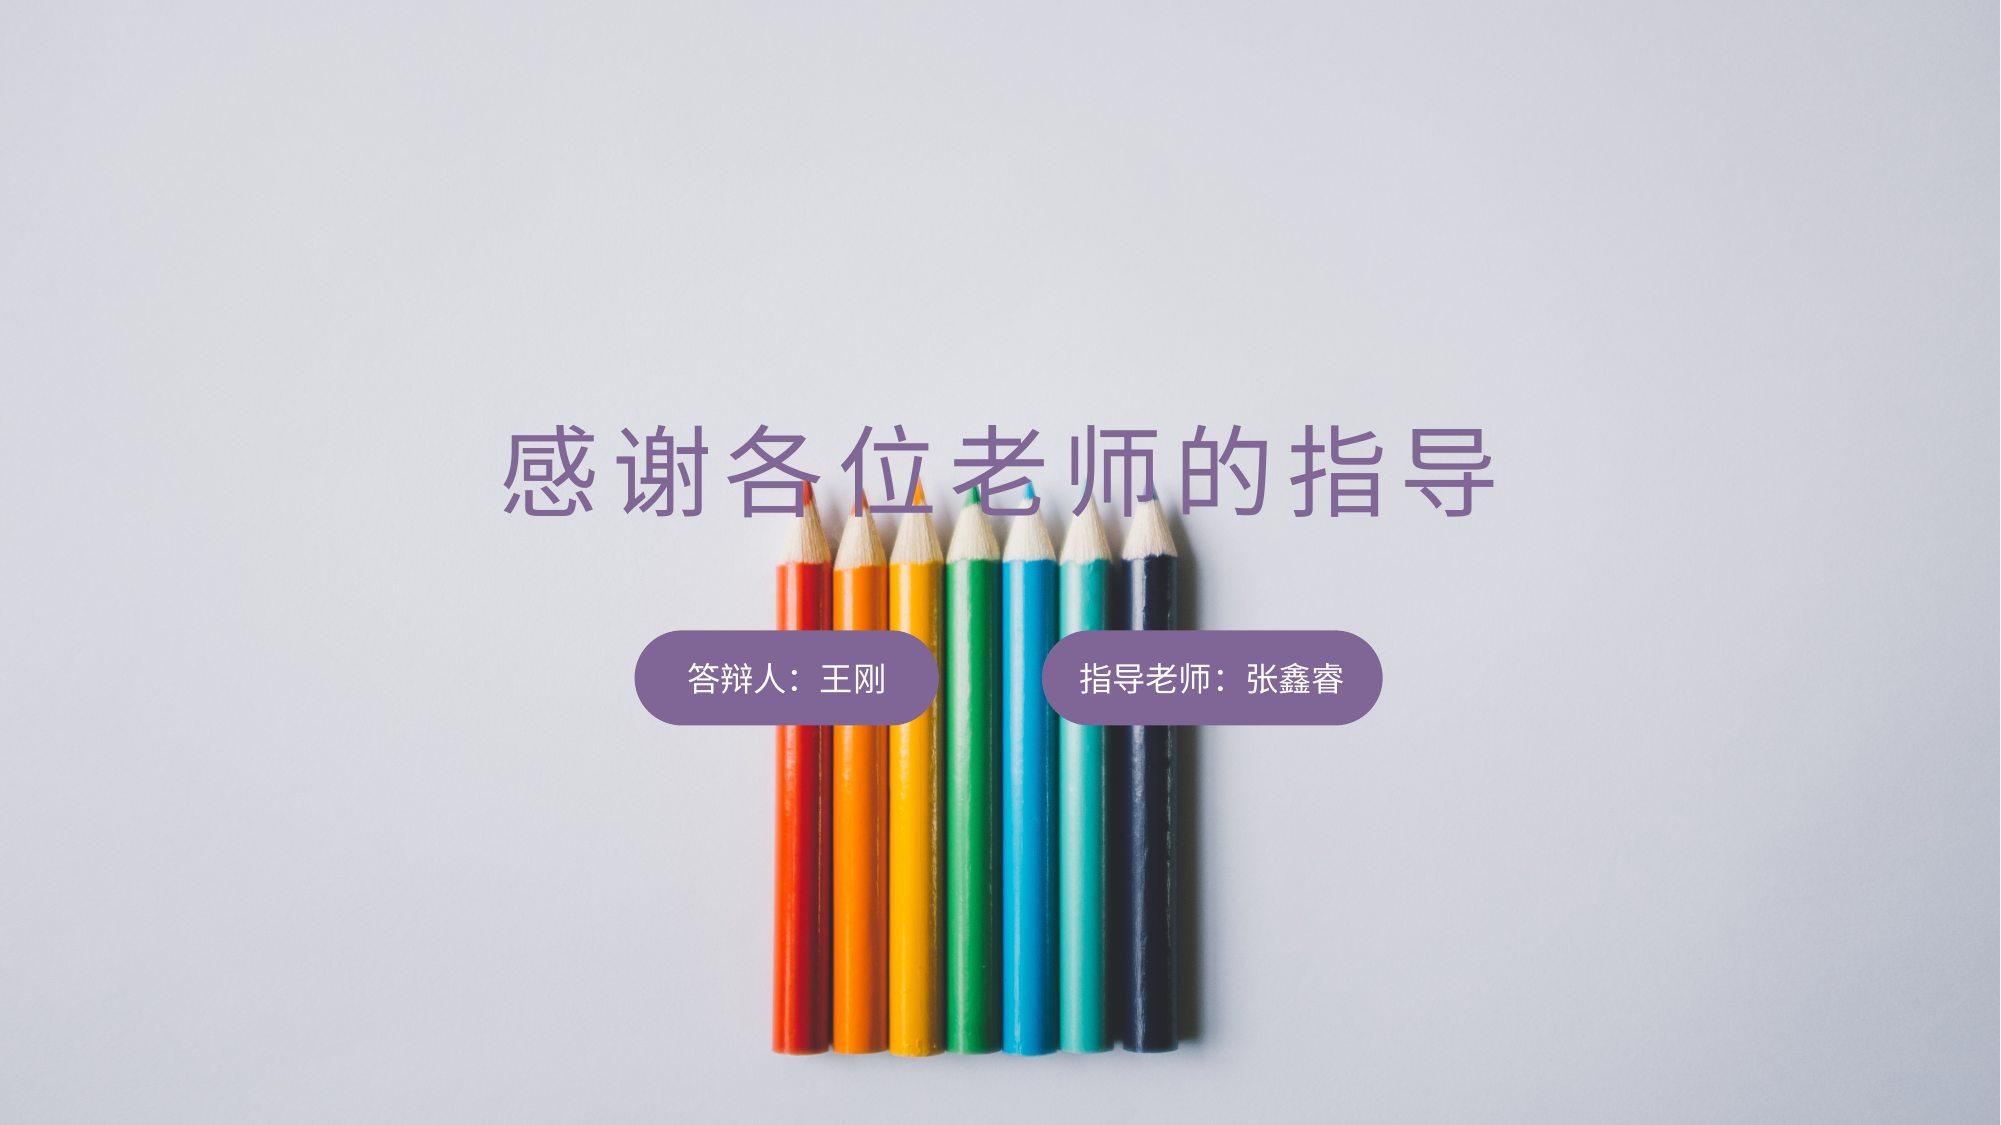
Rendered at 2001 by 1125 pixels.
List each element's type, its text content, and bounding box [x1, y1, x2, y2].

text_box 指导老师：张鑫睿 [1040, 629, 1384, 727]
text_box 答辩人：王刚 [633, 629, 940, 727]
text_box 感谢各位老师的指导 [484, 402, 1515, 537]
picture [0, 0, 2001, 1125]
